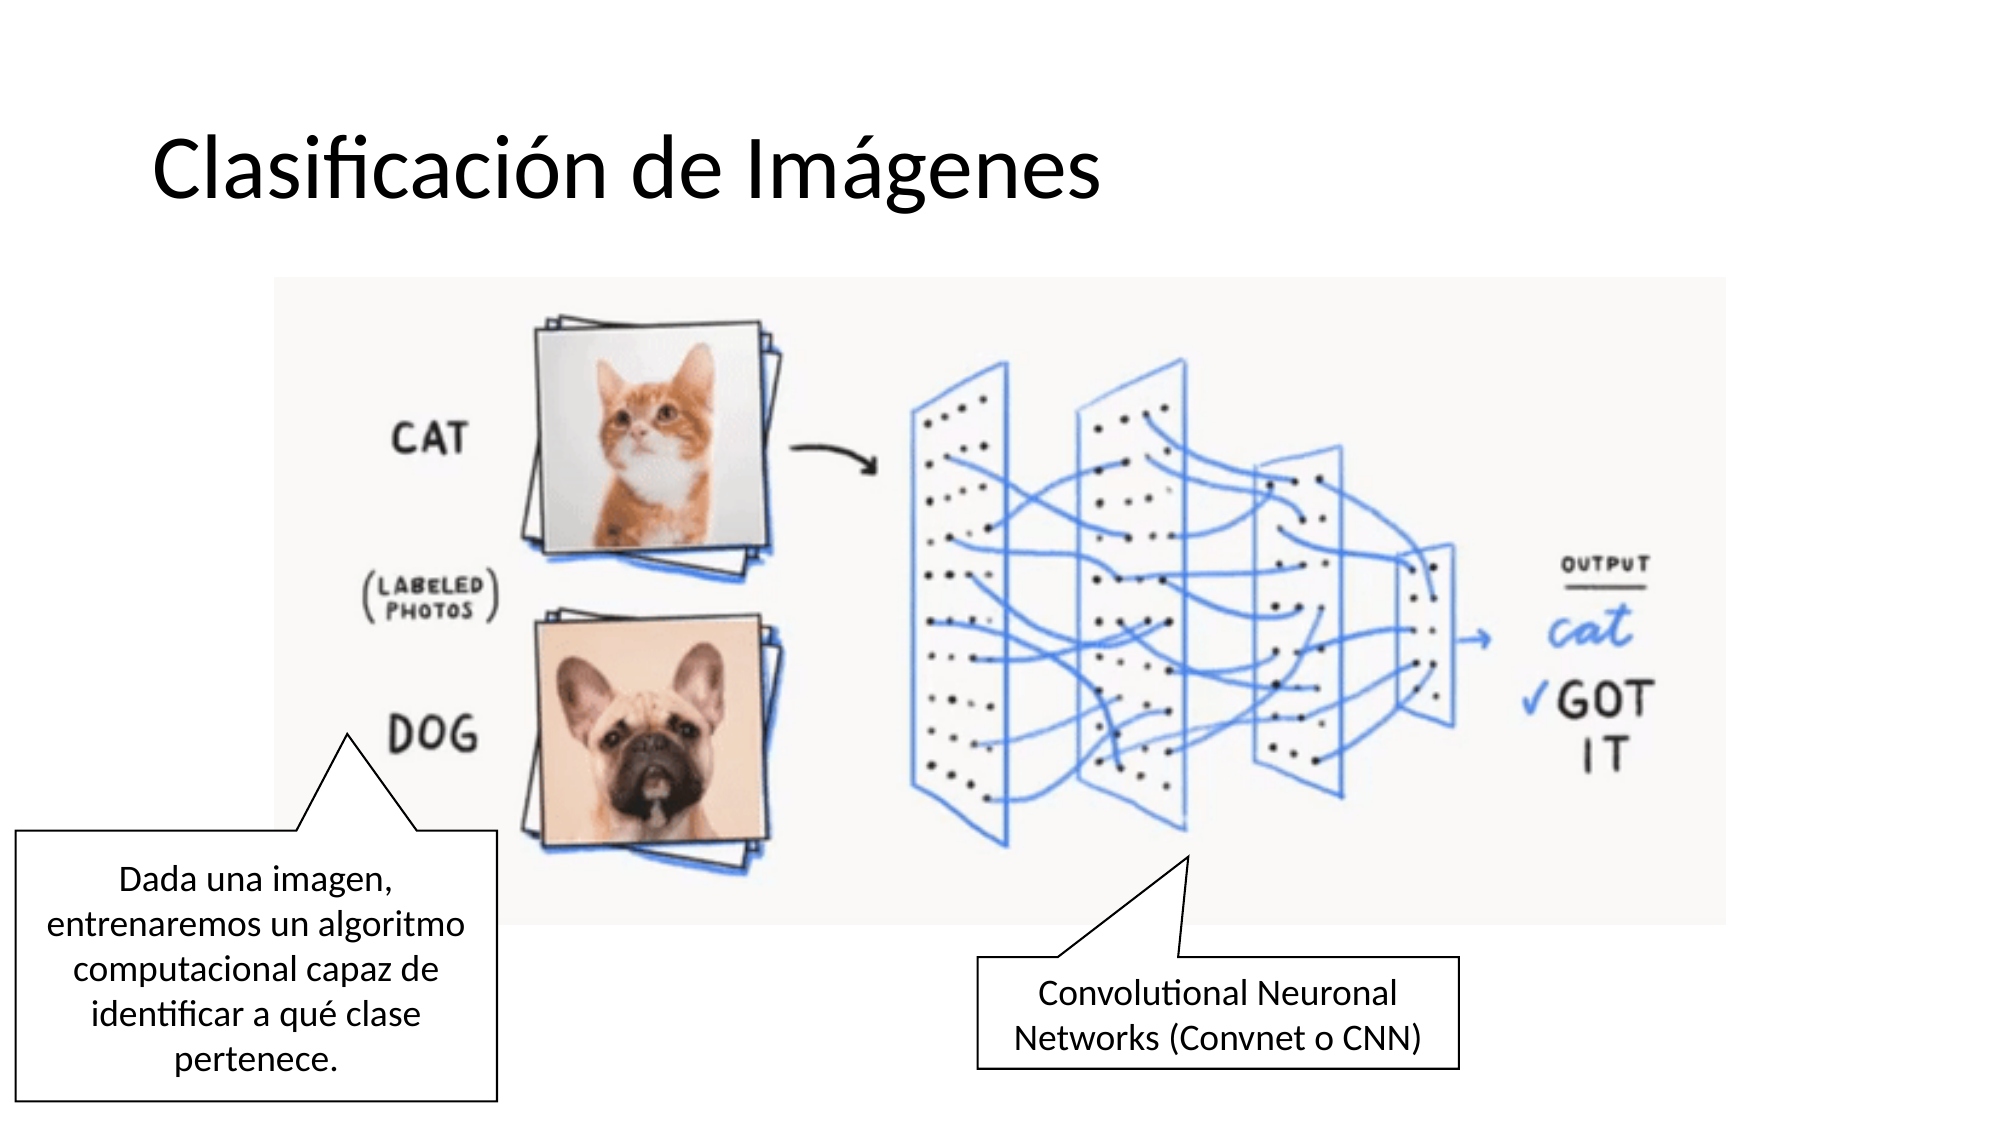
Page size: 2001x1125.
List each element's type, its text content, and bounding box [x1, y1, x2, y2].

text_box Convolutional Neuronal Networks (Convnet o CNN) [977, 932, 1459, 1069]
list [273, 277, 1727, 925]
title Clasificación de Imágenes [137, 59, 1863, 278]
text_box Dada una imagen, entrenaremos un algoritmo computacional capaz de identificar a qué clase pertenece. [15, 830, 498, 1102]
